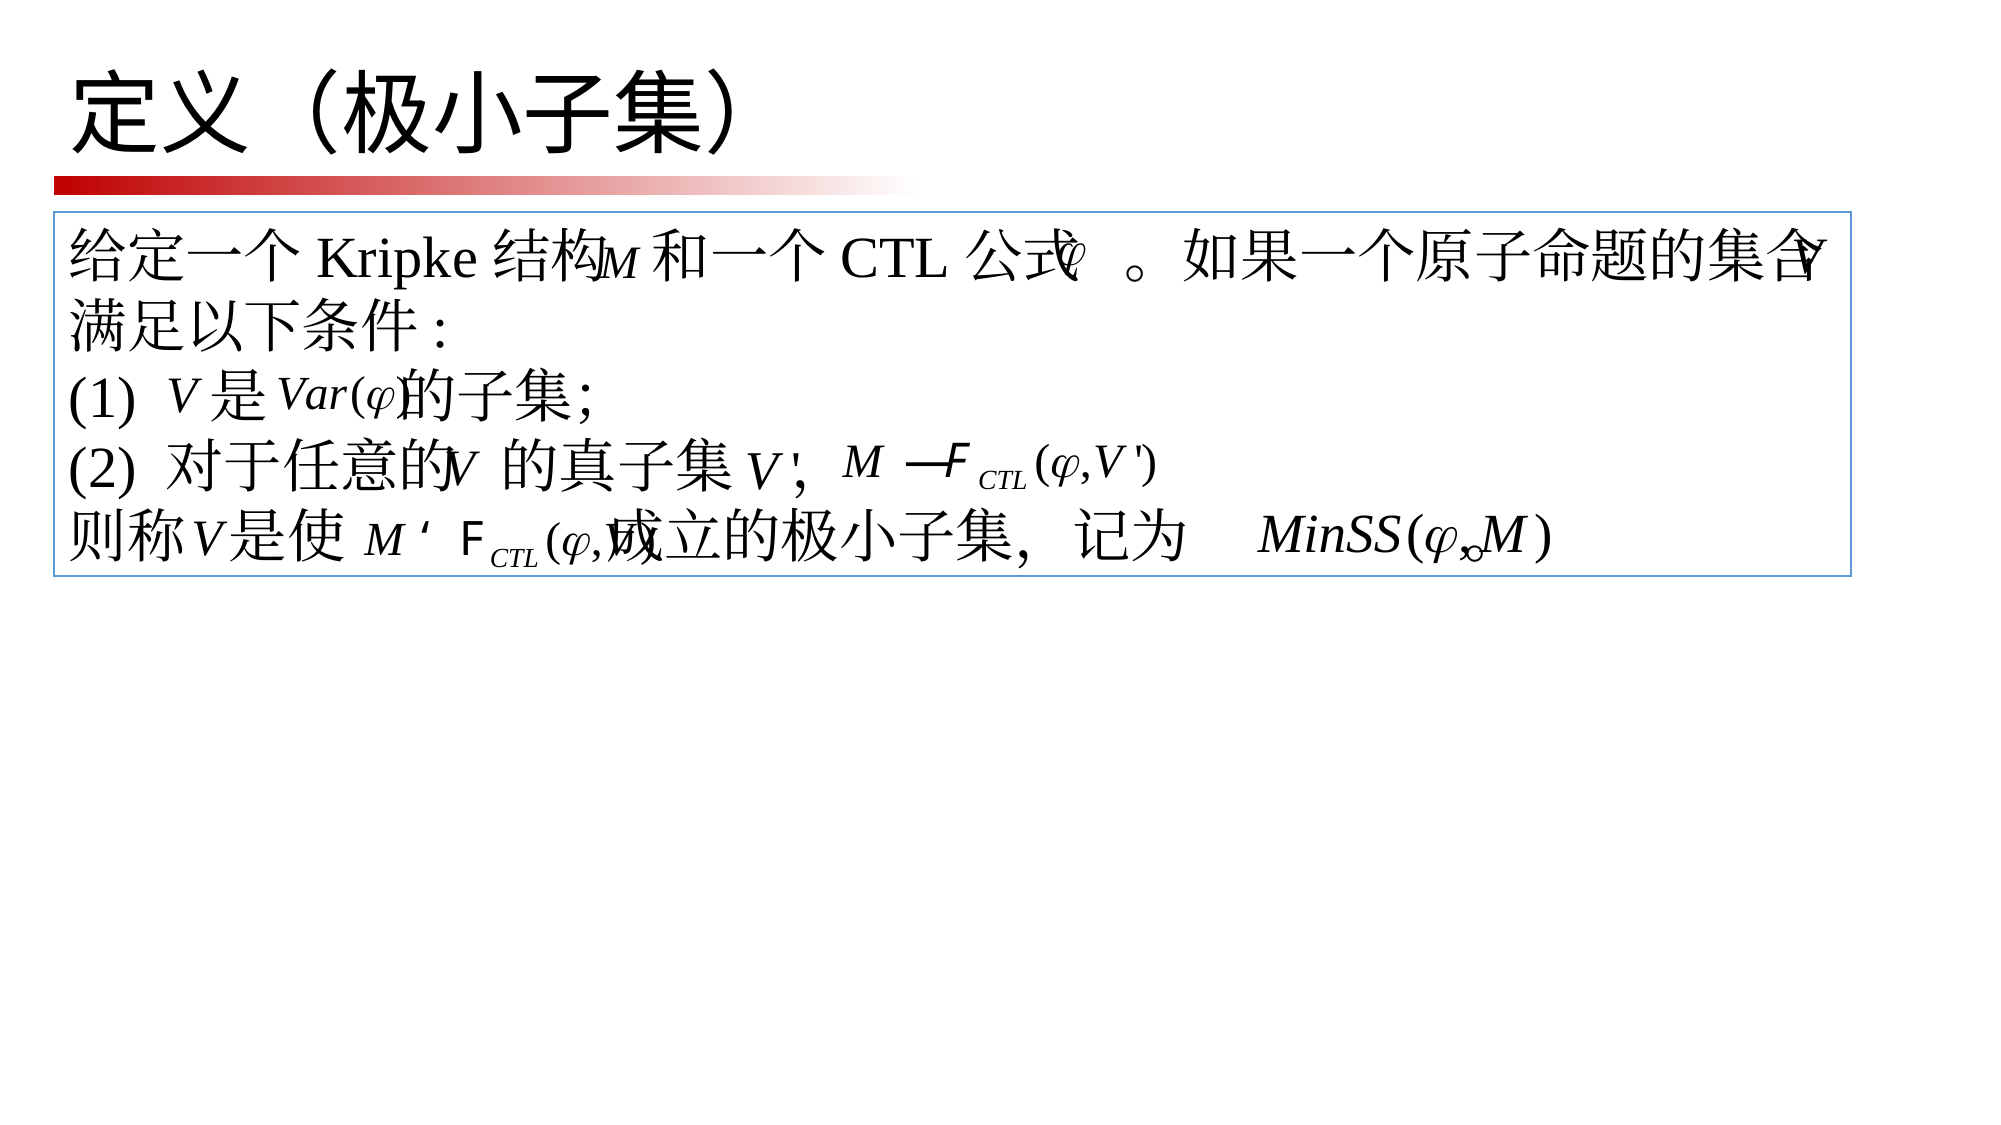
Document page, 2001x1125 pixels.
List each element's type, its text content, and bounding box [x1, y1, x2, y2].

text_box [439, 436, 494, 500]
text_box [1049, 233, 1095, 289]
title 定义（极小子集） [54, 59, 1947, 174]
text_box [272, 363, 422, 432]
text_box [590, 233, 653, 288]
text_box 给定一个Kripke结构 和一个CTL公式 。如果一个原子命题的集合满足以下条件: (1) 是 的子集； (2) 对于任意的 的真子集 ， 则称 是使 成立的极小子集，记为 。 [53, 211, 1852, 577]
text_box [833, 426, 1168, 500]
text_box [161, 363, 216, 428]
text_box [355, 505, 664, 579]
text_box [1247, 499, 1562, 579]
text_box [740, 437, 813, 506]
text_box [186, 507, 241, 571]
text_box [1787, 225, 1841, 289]
